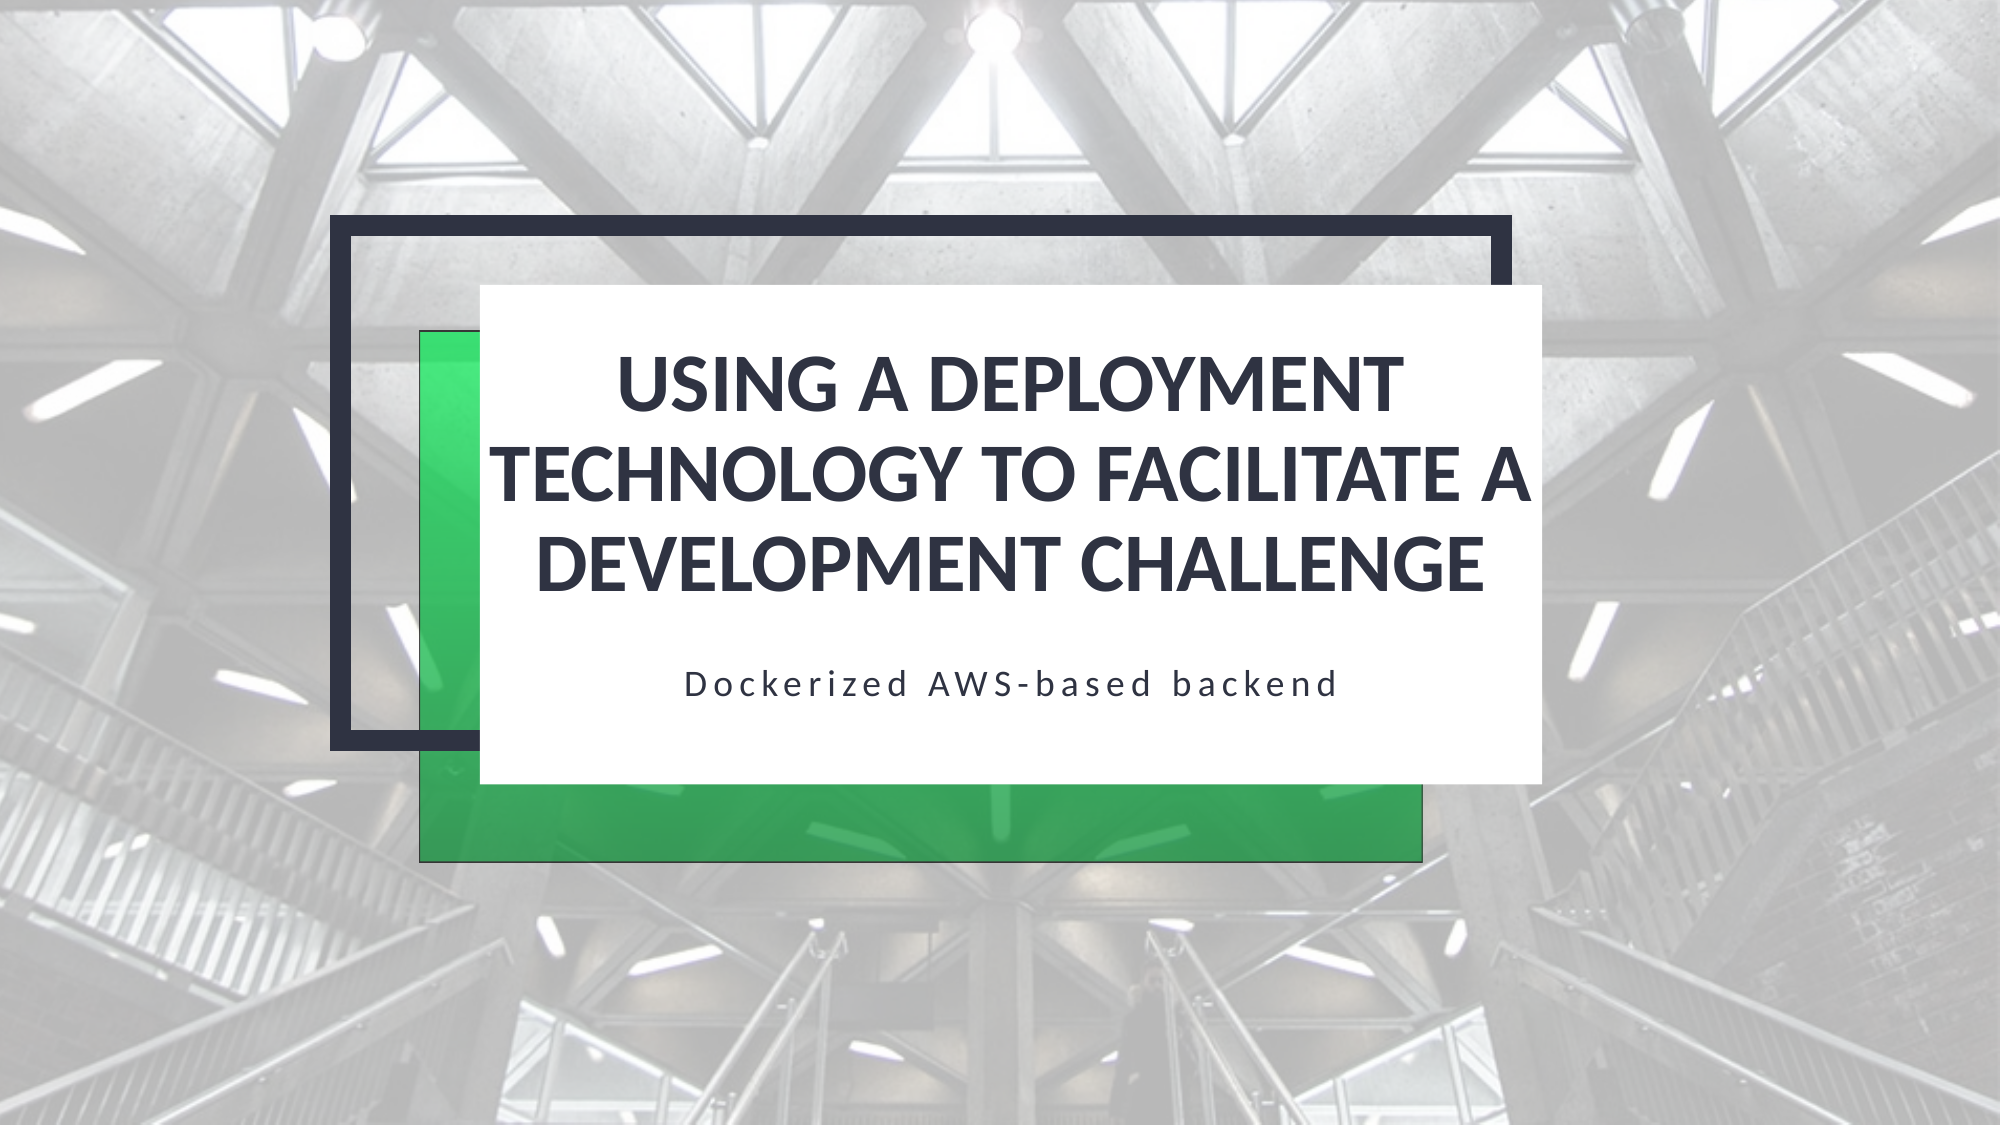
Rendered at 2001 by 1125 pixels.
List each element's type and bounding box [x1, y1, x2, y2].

text_box [340, 225, 1543, 863]
picture [0, 0, 2000, 1125]
